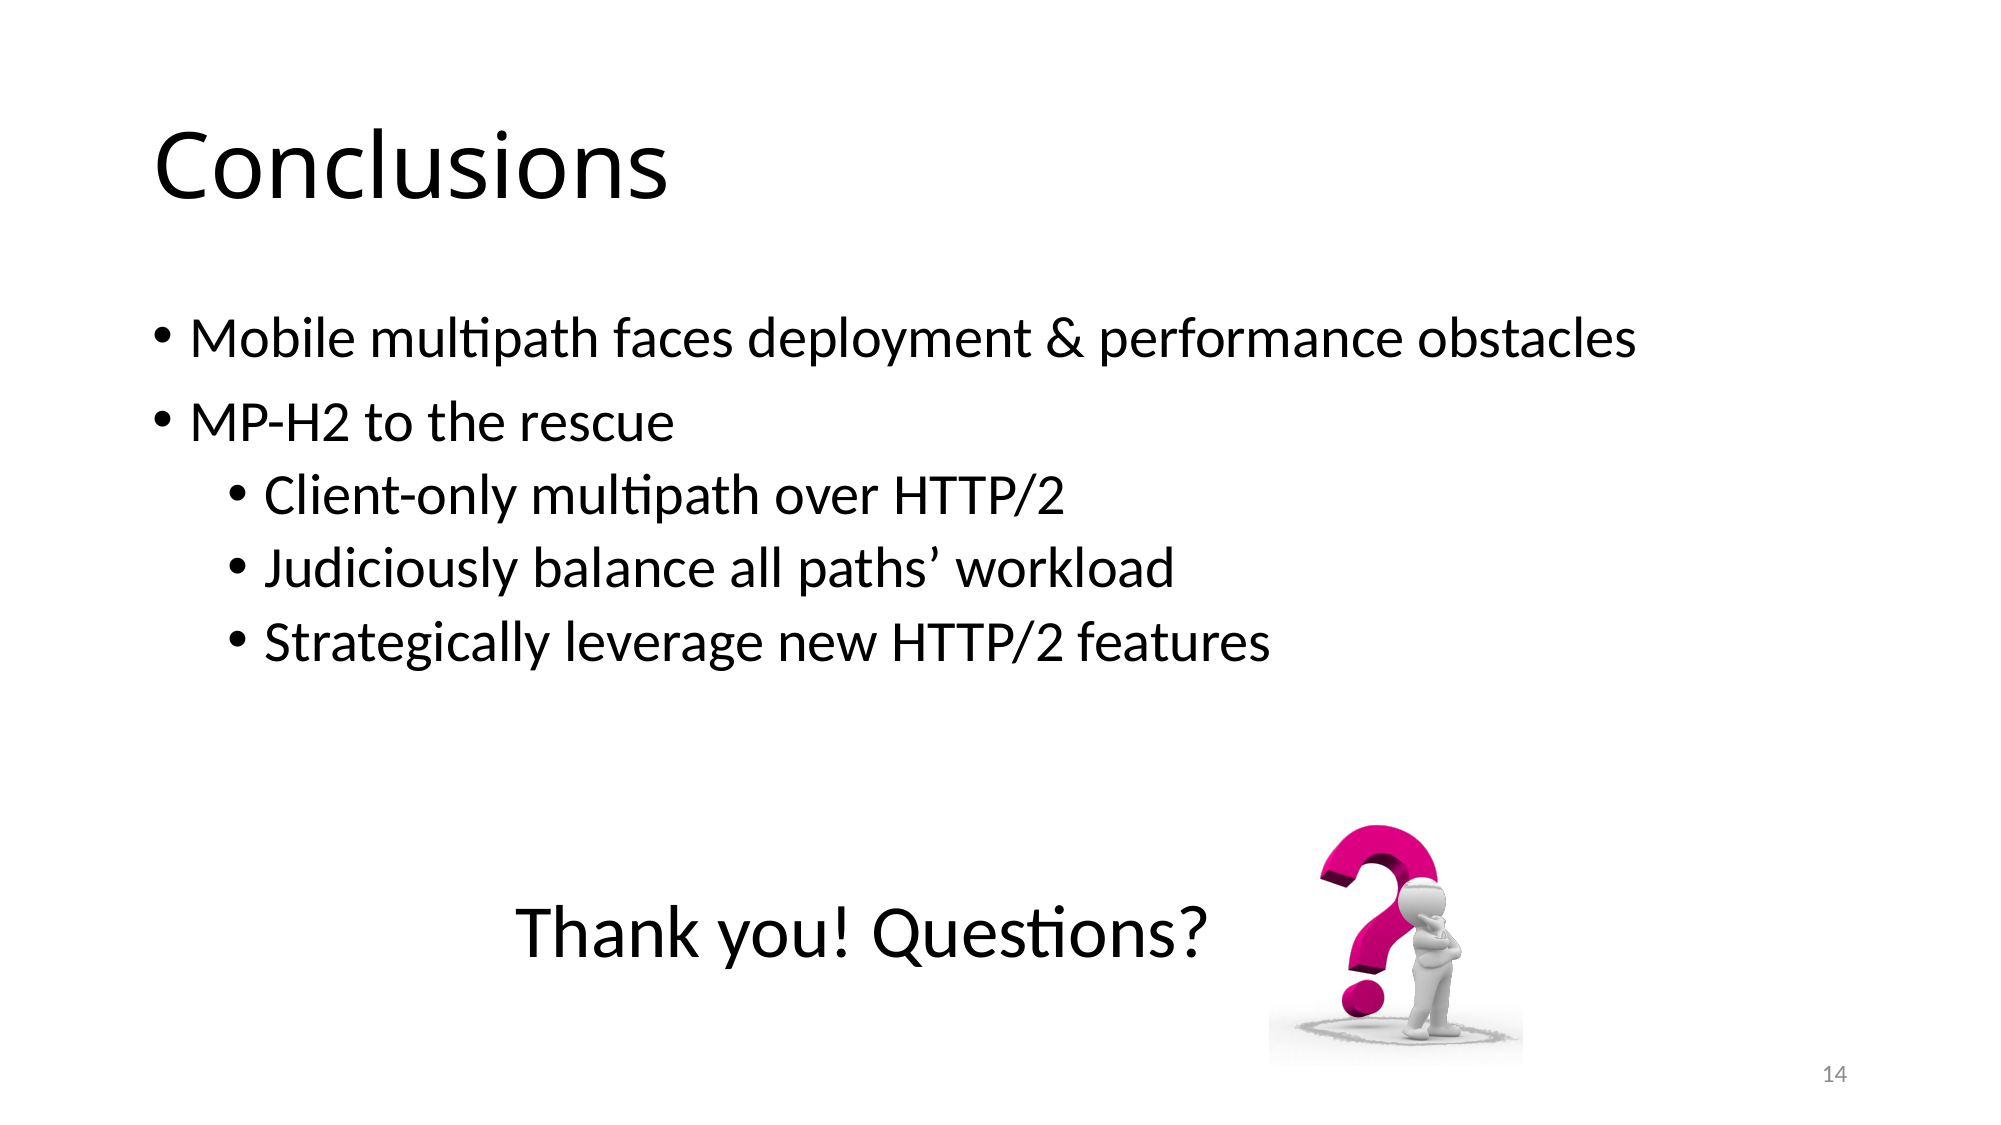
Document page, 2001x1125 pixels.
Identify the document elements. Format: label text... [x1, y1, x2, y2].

slide_number 14 [1412, 1042, 1863, 1103]
picture [1269, 811, 1523, 1066]
text_box Thank you! Questions? [500, 875, 1263, 981]
list Mobile multipath faces deployment & performance obstacles MP-H2 to the rescue Client-only multipath over HTTP/2 Judiciously balance all paths’ workload Strategically leverage new HTTP/2 features [137, 299, 1863, 775]
title Conclusions [137, 59, 1863, 278]
